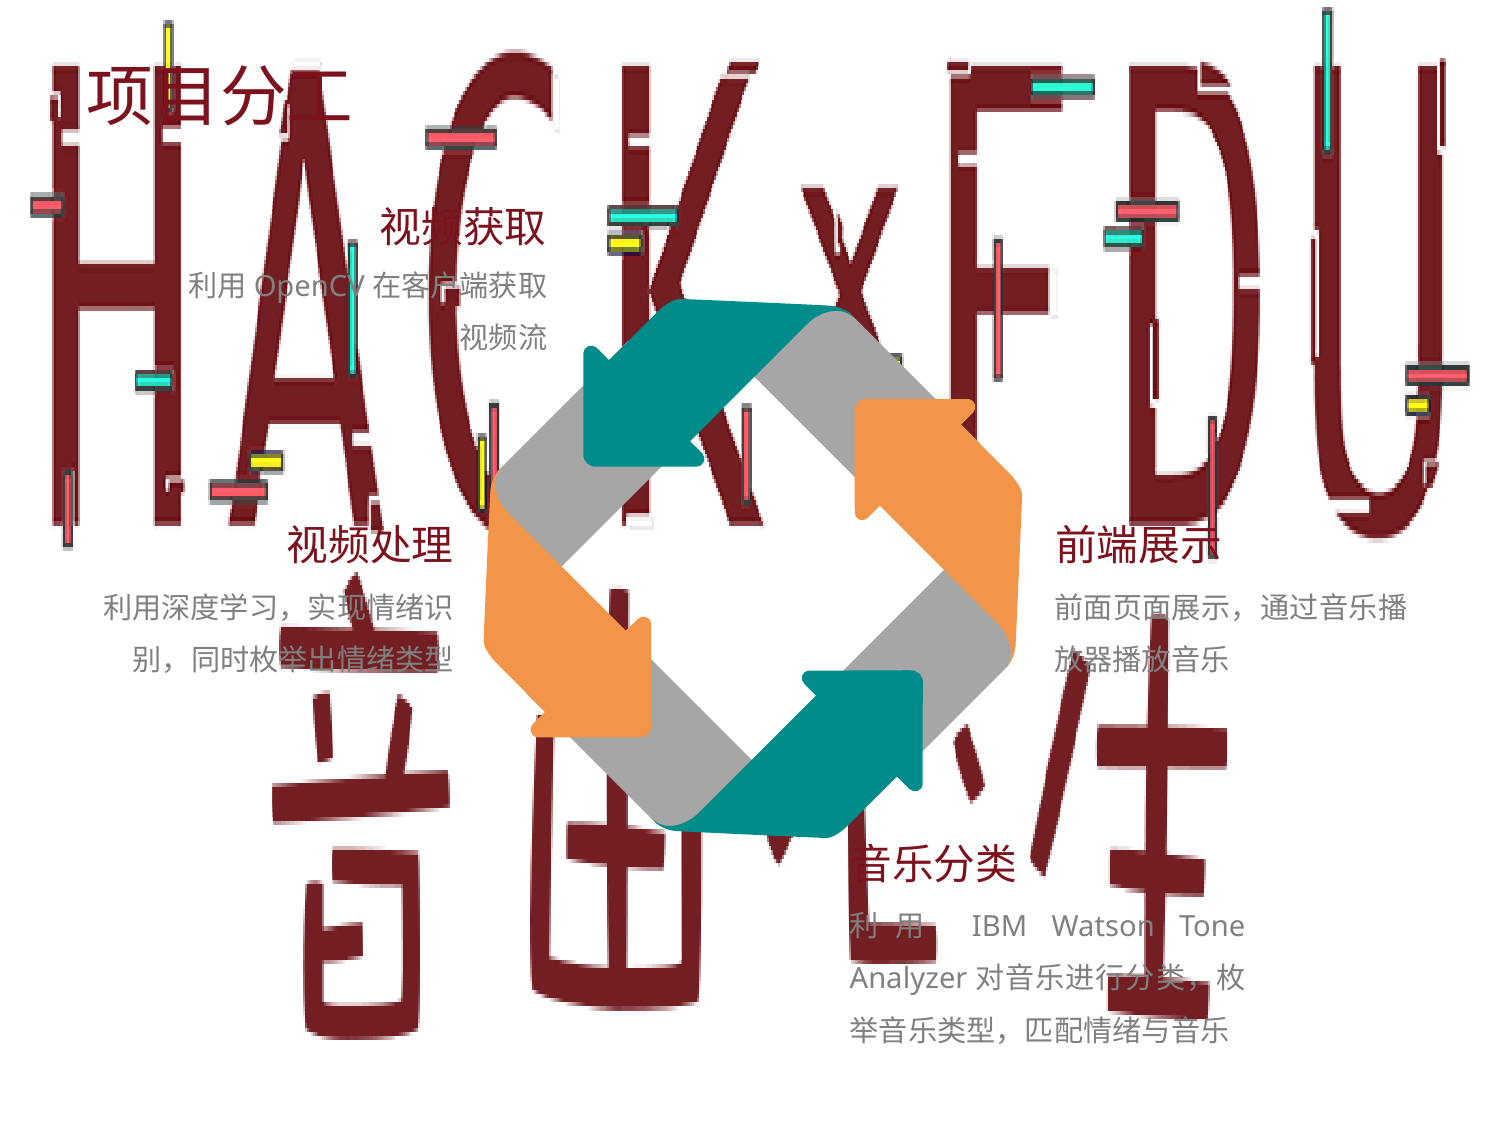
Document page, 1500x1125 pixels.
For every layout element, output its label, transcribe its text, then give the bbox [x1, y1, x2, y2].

text_box 利用OpenCV在客户端获取视频流 [166, 242, 405, 362]
text_box 视频获取 [364, 193, 562, 259]
text_box 利用 IBM Watson Tone Analyzer对音乐进行分类，枚举音乐类型，匹配情绪与音乐 [834, 882, 1261, 1055]
picture [0, 0, 1500, 1125]
text_box 利用深度学习，实现情绪识别，同时枚举出情绪类型 [71, 564, 405, 684]
text_box 视频处理 [271, 511, 405, 577]
text_box 前面页面展示，通过音乐播放器播放音乐 [1100, 564, 1423, 684]
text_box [405, 220, 1100, 916]
text_box 项目分工 [71, 46, 470, 142]
text_box 前端展示 [1100, 511, 1237, 577]
